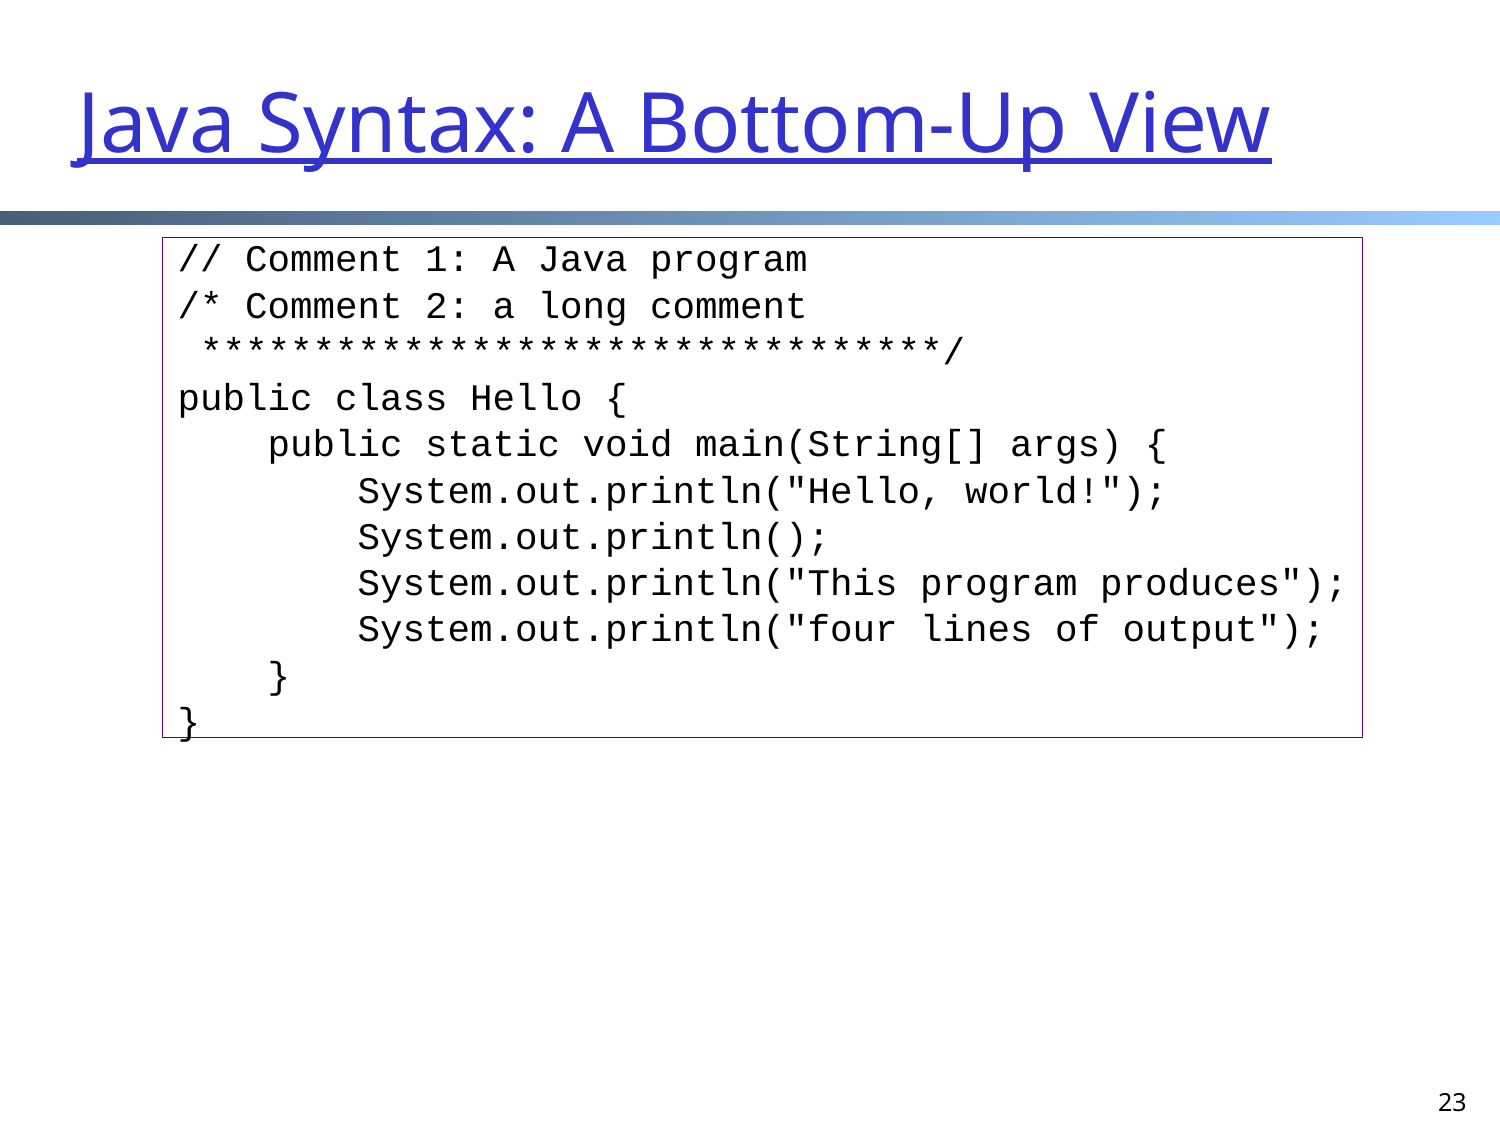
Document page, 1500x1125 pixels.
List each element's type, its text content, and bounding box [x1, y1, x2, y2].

text_box // Comment 1: A Java program /* Comment 2: a long comment *********************************/ public class Hello { public static void main(String[] args) { System.out.println("Hello, world!"); System.out.println(); System.out.println("This program produces"); System.out.println("four lines of output"); } } [162, 237, 1363, 738]
slide_number 23 [1406, 1078, 1482, 1125]
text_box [1424, 212, 1428, 224]
text_box Java Syntax: A Bottom-Up View [62, 62, 1400, 175]
